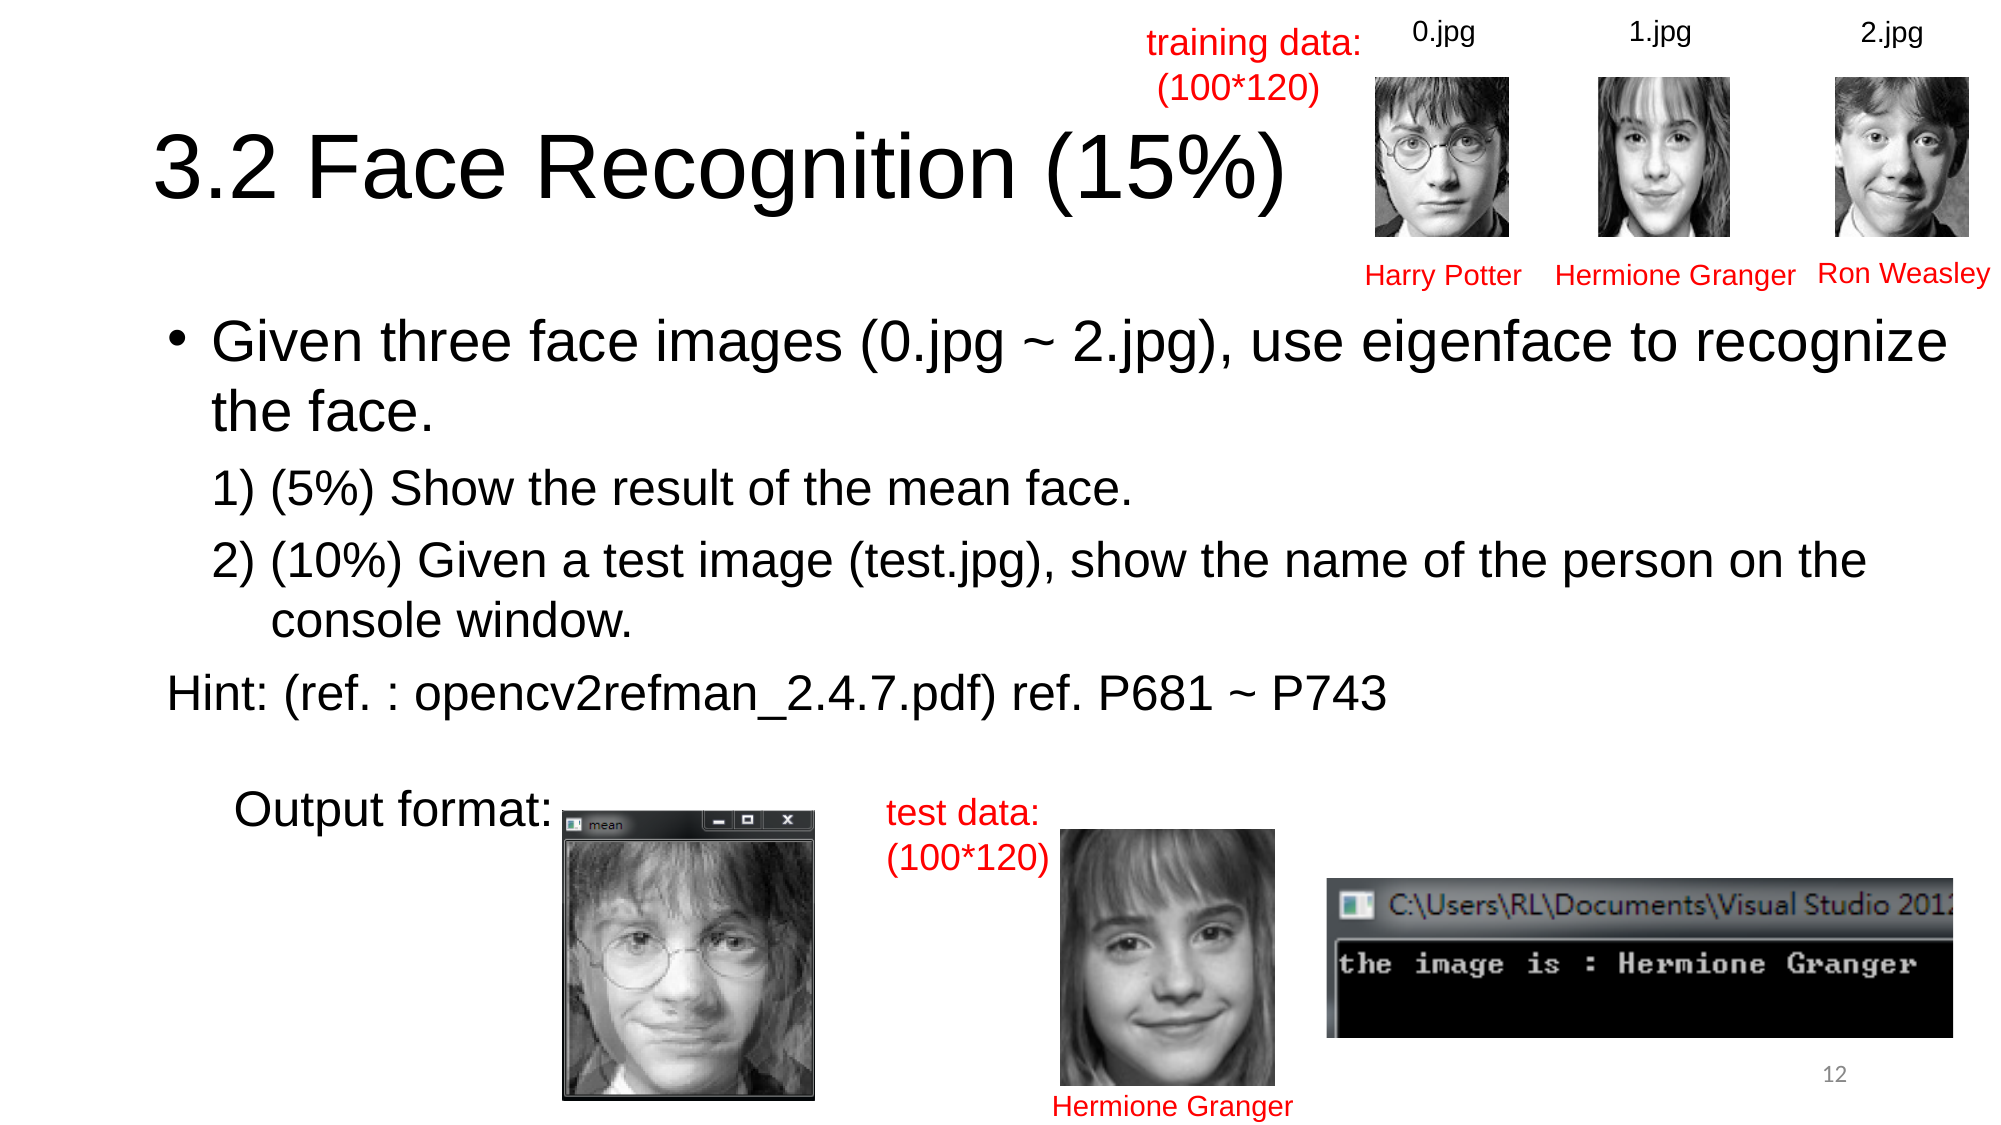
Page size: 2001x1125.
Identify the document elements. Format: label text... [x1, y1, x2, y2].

text_box Hermione Granger [1037, 1079, 1327, 1125]
text_box Ron Weasley [1802, 246, 2000, 295]
text_box Harry Potter [1349, 248, 1540, 295]
picture [1375, 76, 1509, 237]
picture [1596, 76, 1731, 237]
text_box 0.jpg [1397, 4, 1516, 55]
text_box 2.jpg [1845, 6, 1964, 56]
picture [1060, 829, 1275, 1087]
text_box Hermione Granger [1540, 248, 1802, 295]
slide_number 12 [1412, 1046, 1863, 1103]
text_box 1.jpg [1614, 4, 1733, 55]
text_box 3.2 Face Recognition (15%) [137, 59, 1327, 278]
picture [1326, 878, 1954, 1038]
picture [561, 810, 816, 1101]
picture [1834, 76, 1969, 237]
text_box test data: (100*120) [871, 780, 1124, 886]
text_box Given three face images (0.jpg ~ 2.jpg), use eigenface to recognize the face. 1) (5%) Show the result of the mean face. 2) (10%) Given a test image (test.jpg), show the name of the person on the console window. Hint: (ref. : opencv2refman_2.4.7.pdf) ref. P681 ~ P743 Output format: [137, 295, 2000, 1010]
text_box training data: (100*120) [1131, 10, 1384, 116]
